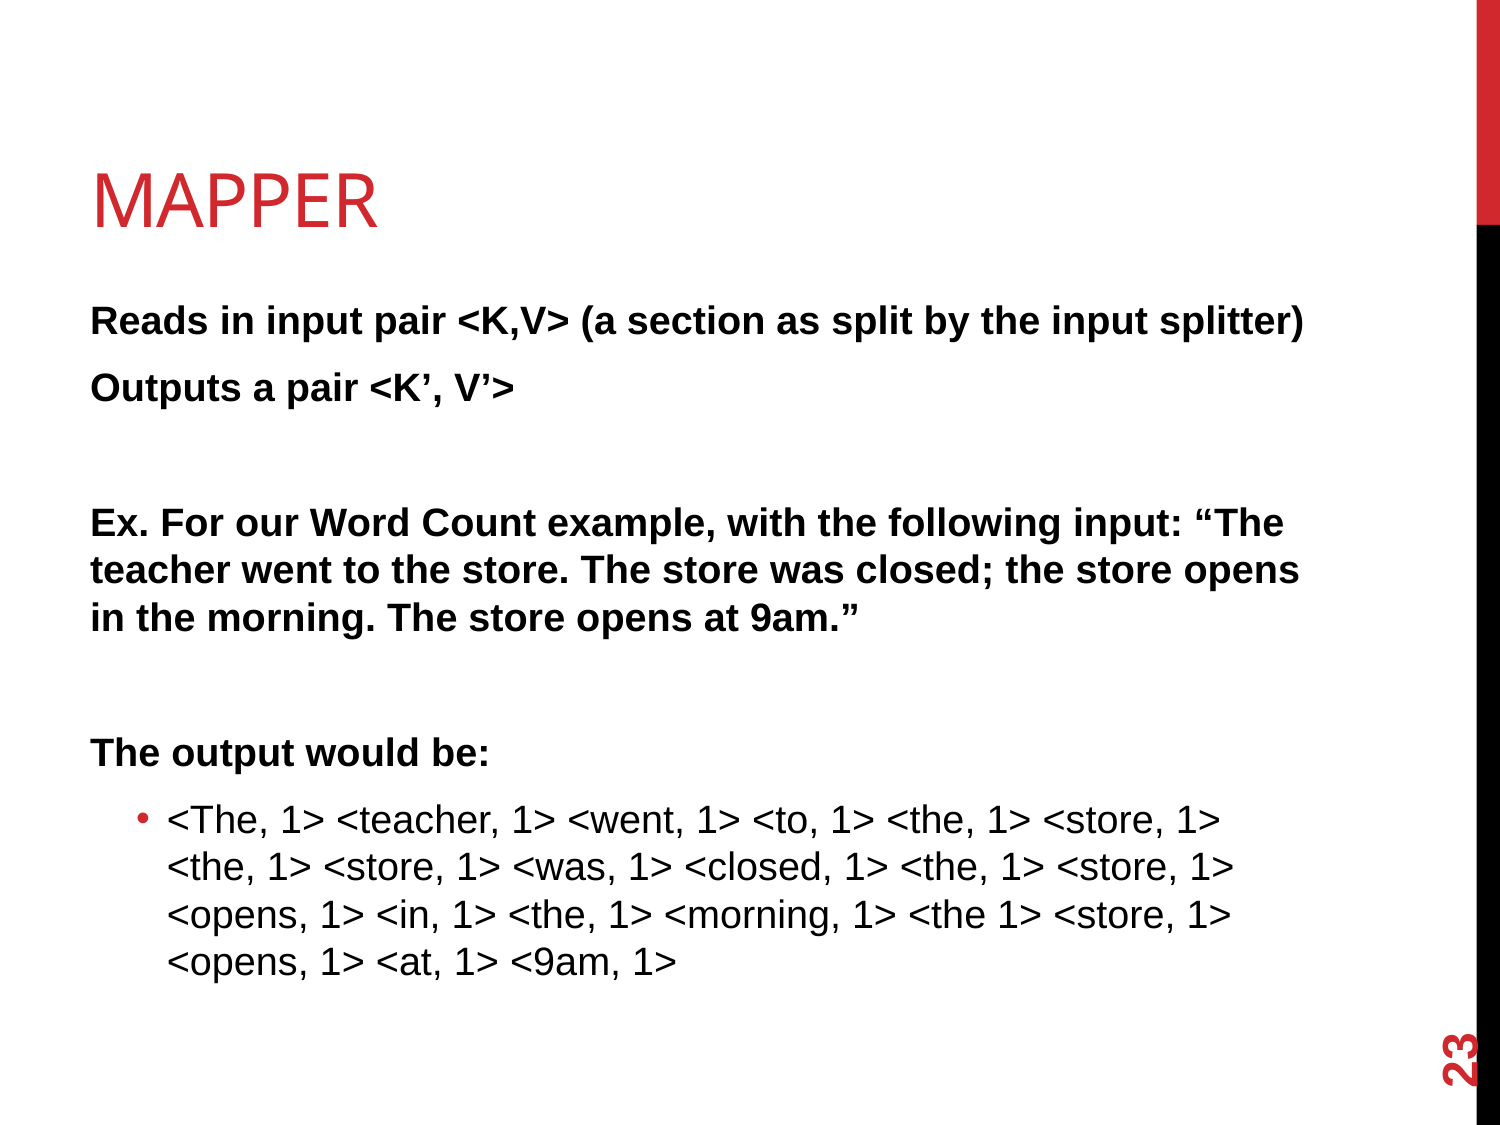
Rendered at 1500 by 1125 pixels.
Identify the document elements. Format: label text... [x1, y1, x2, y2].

list Reads in input pair <K,V> (a section as split by the input splitter) Outputs a pair <K’, V’> Ex. For our Word Count example, with the following input: “The teacher went to the store. The store was closed; the store opens in the morning. The store opens at 9am.” The output would be: <The, 1> <teacher, 1> <went, 1> <to, 1> <the, 1> <store, 1> <the, 1> <store, 1> <was, 1> <closed, 1> <the, 1> <store, 1> <opens, 1> <in, 1> <the, 1> <morning, 1> <the 1> <store, 1> <opens, 1> <at, 1> <9am, 1> [75, 287, 1325, 1005]
title Mapper [75, 25, 1025, 250]
slide_number 23 [1427, 887, 1488, 1104]
